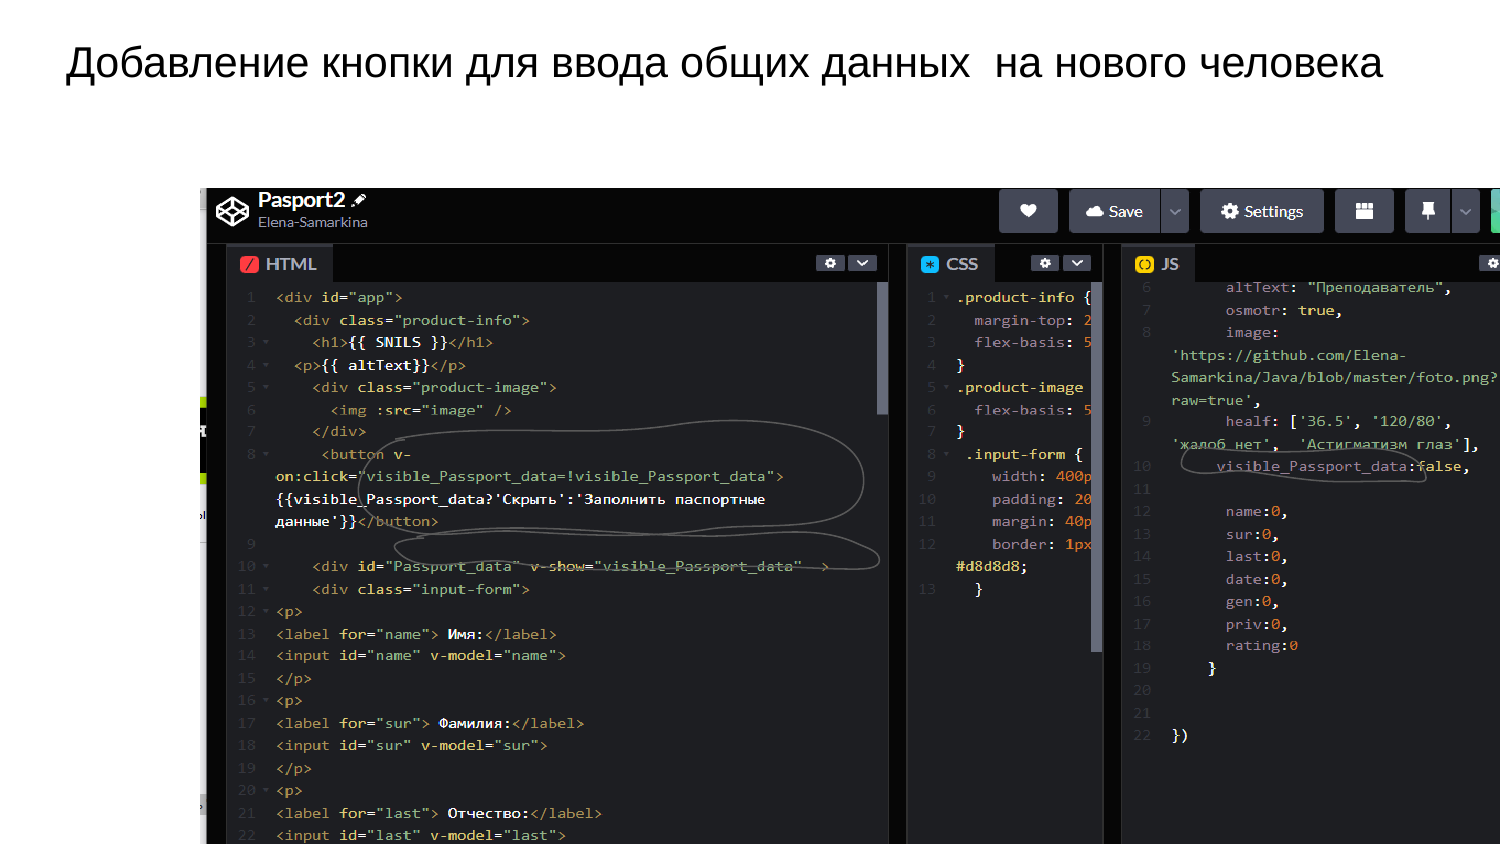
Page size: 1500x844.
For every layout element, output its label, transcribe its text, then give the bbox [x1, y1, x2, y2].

picture [199, 188, 1500, 844]
title Добавление кнопки для ввода общих данных на нового человека [51, 19, 1449, 113]
